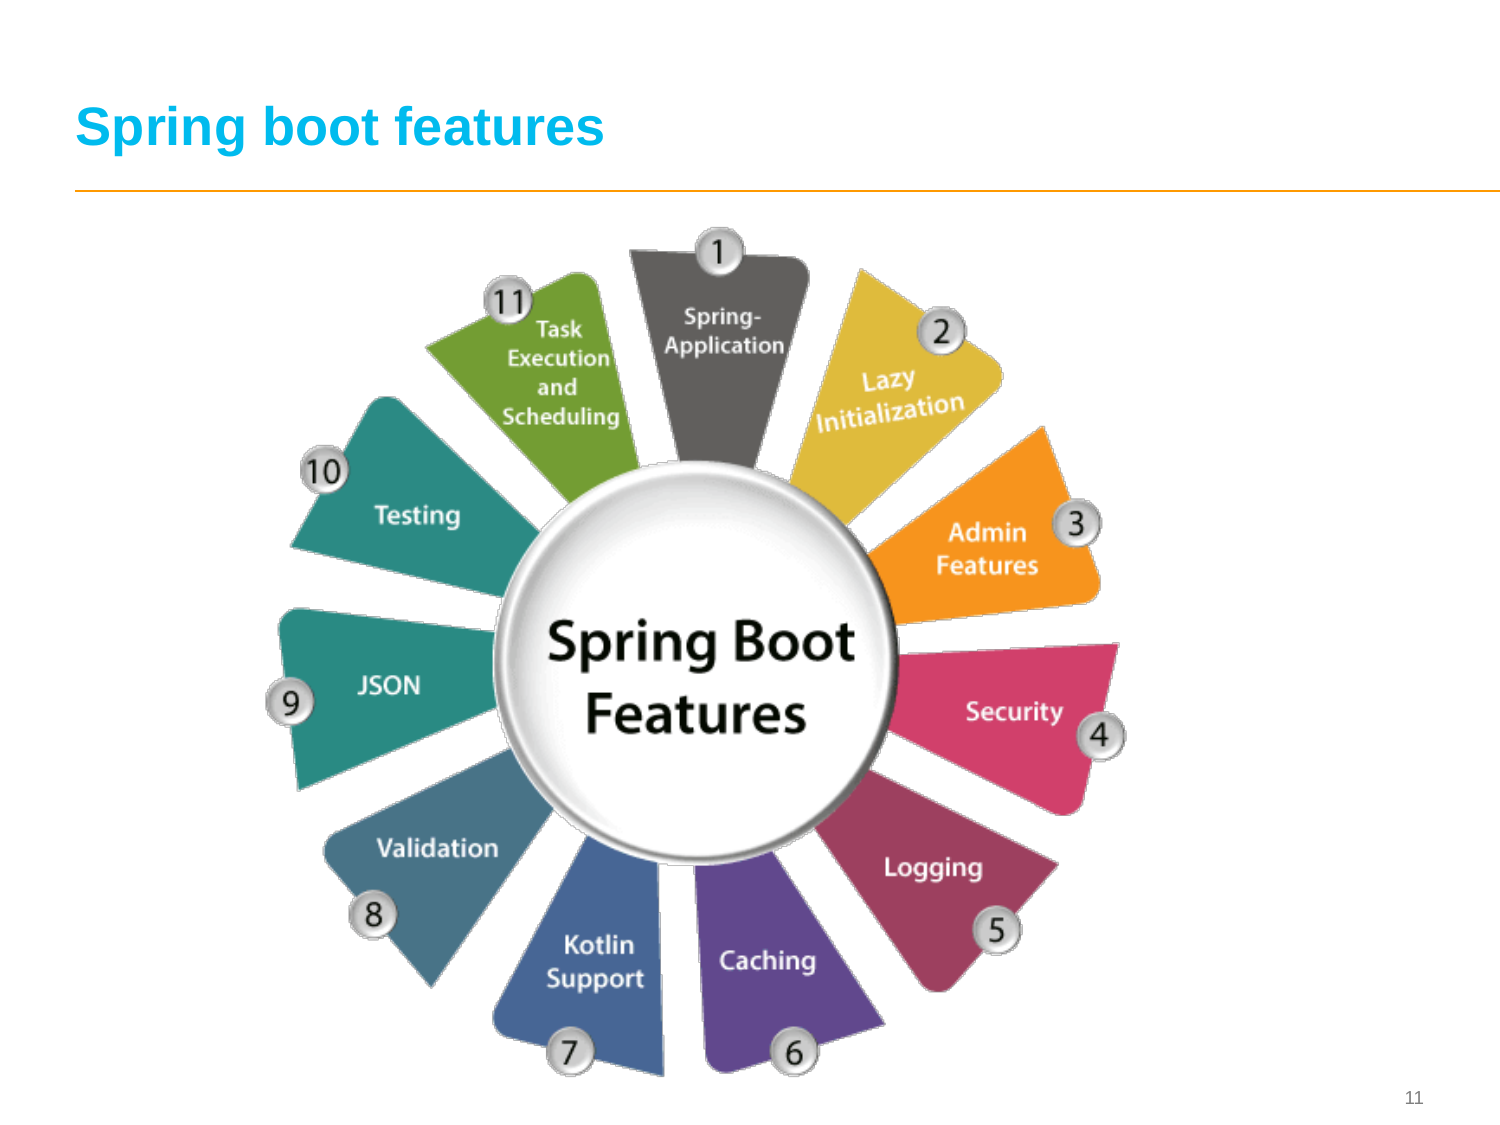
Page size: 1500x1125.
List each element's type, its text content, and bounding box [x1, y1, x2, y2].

title Spring boot features [75, 27, 1422, 157]
picture [223, 219, 1176, 1085]
